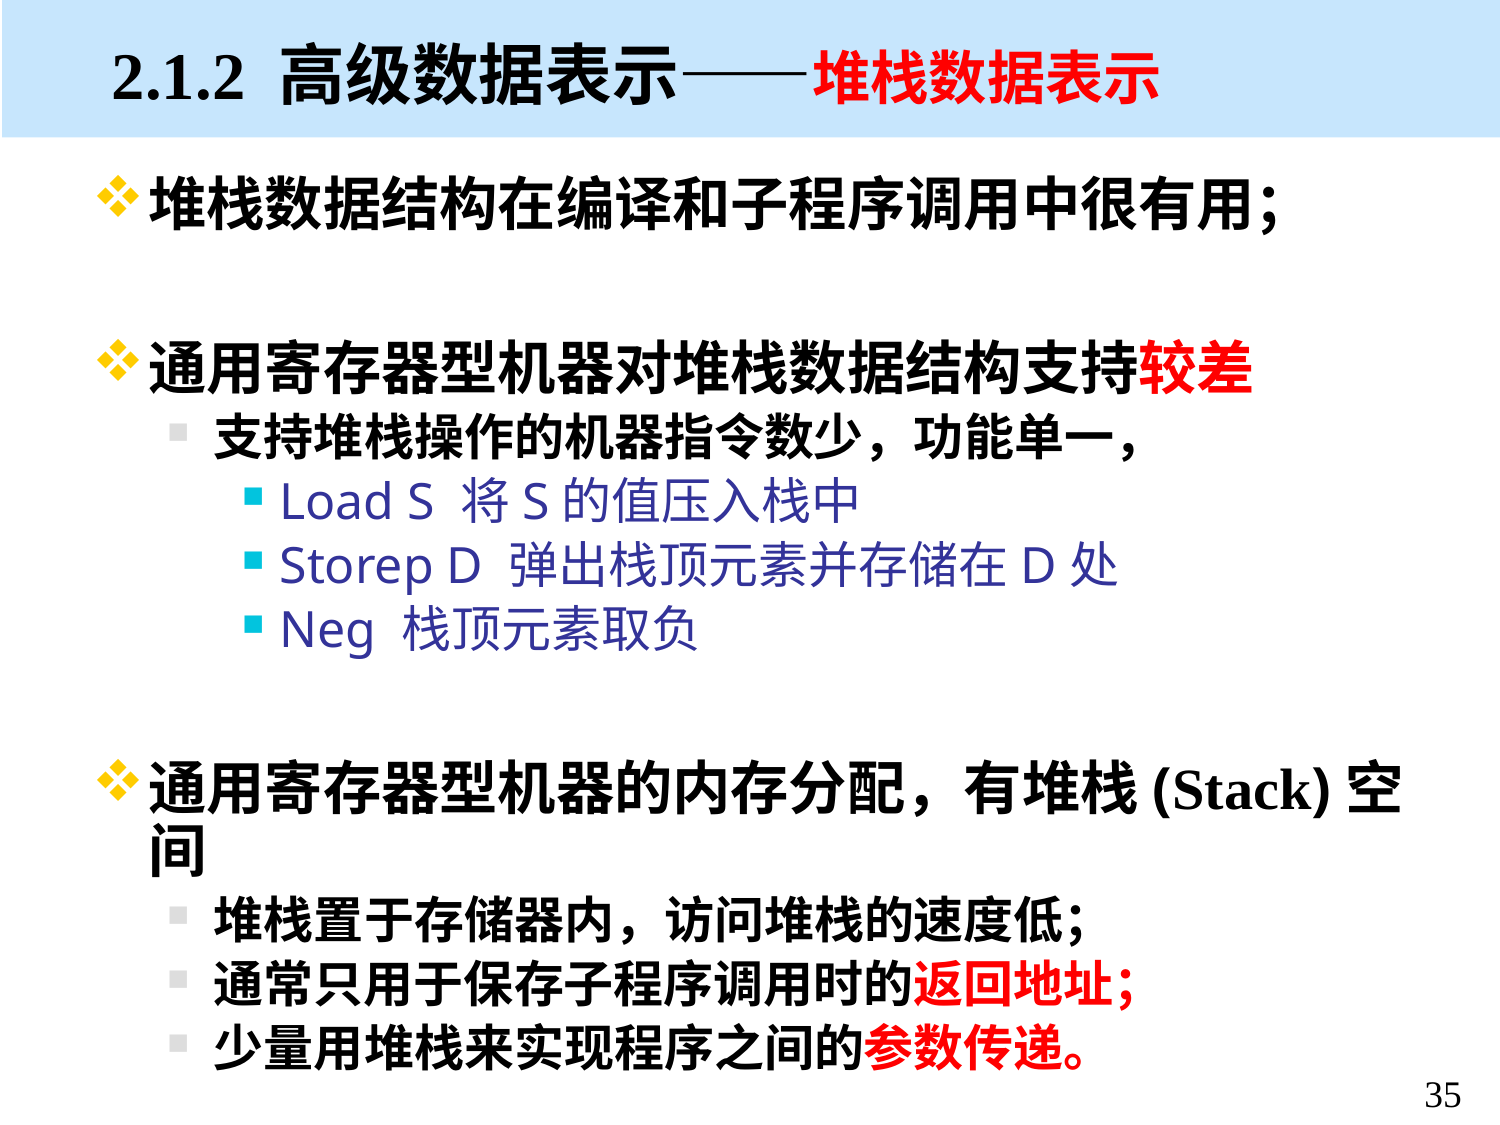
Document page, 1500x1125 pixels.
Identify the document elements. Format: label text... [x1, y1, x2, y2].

title 2.1.2 高级数据表示——堆栈数据表示 [96, 23, 1472, 124]
list 堆栈数据结构在编译和子程序调用中很有用； 通用寄存器型机器对堆栈数据结构支持较差 支持堆栈操作的机器指令数少，功能单一， Load S 将S的值压入栈中 Storep D 弹出栈顶元素并存储在D处 Neg 栈顶元素取负 通用寄存器型机器的内存分配，有堆栈(Stack)空间 堆栈置于存储器内，访问堆栈的速度低； 通常只用于保存子程序调用时的返回地址； 少量用堆栈来实现程序之间的参数传递。 [76, 167, 1428, 1090]
